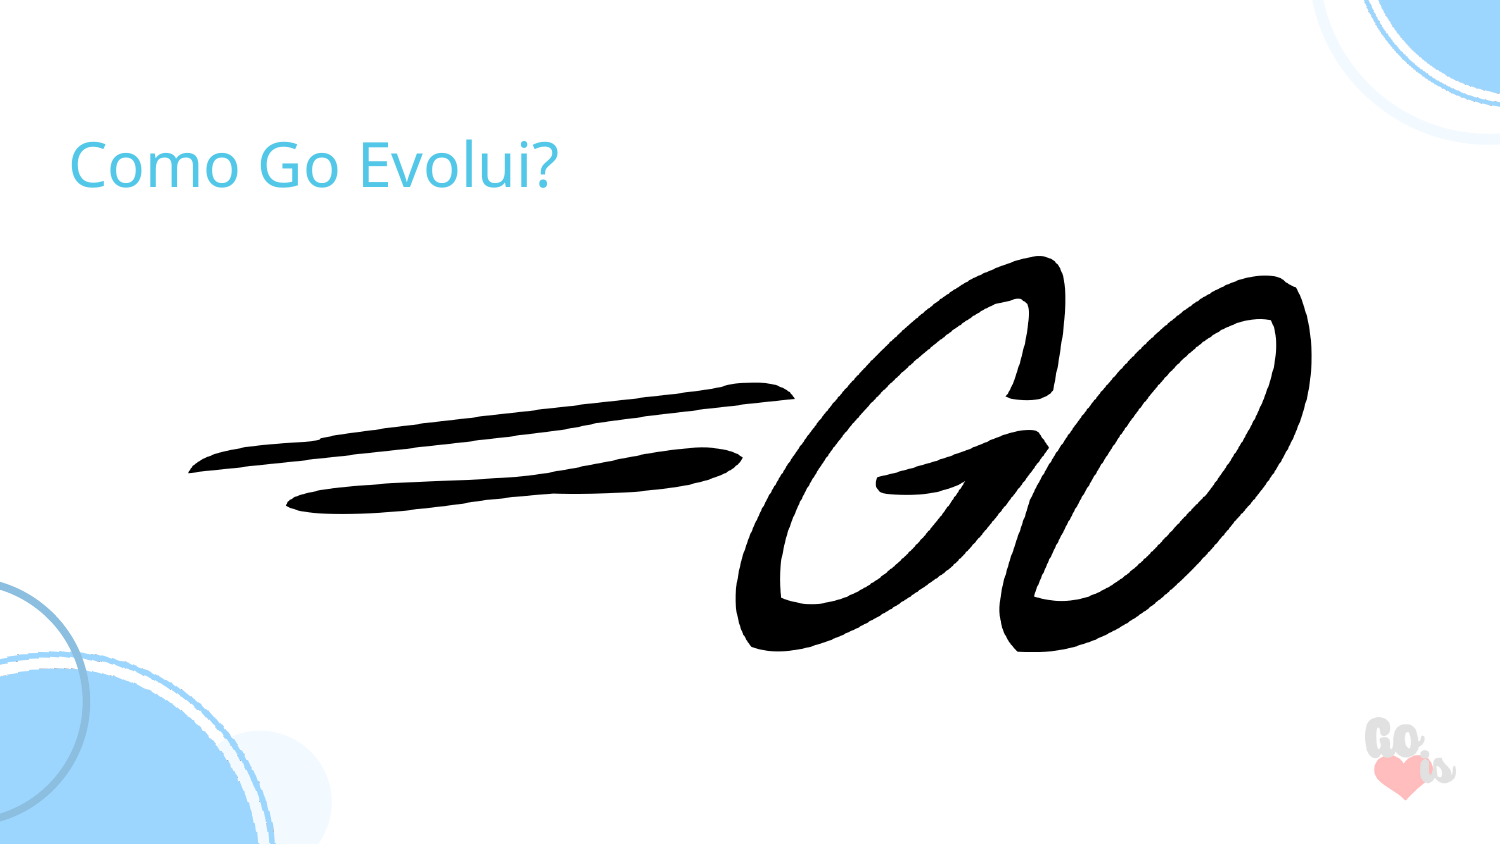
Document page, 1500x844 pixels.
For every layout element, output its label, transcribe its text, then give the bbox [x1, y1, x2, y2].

picture [1365, 717, 1457, 801]
text_box Como Go Evolui? [68, 119, 925, 201]
picture [188, 256, 1312, 652]
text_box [0, 577, 344, 844]
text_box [1308, 0, 1500, 145]
